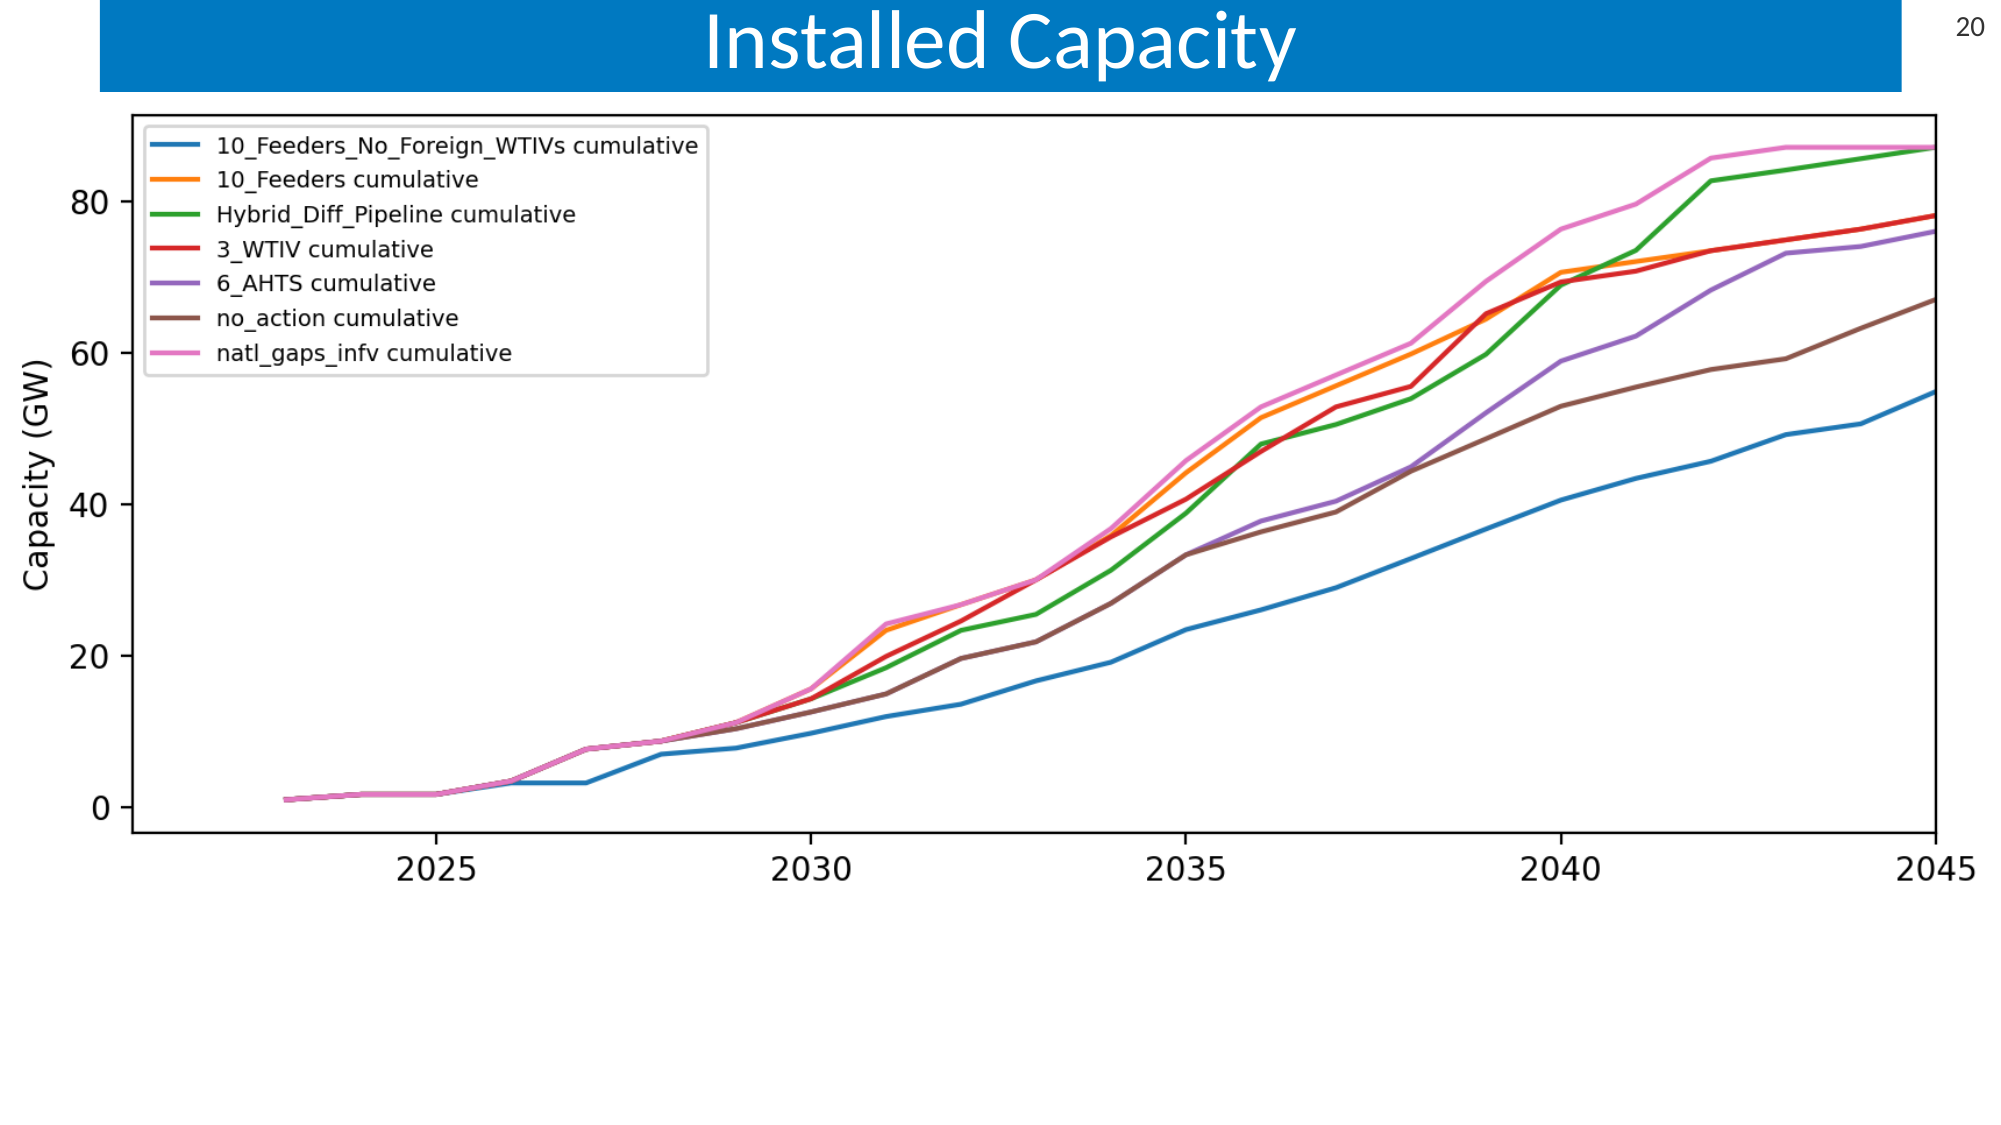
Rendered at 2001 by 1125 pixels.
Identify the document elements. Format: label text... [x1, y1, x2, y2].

picture [0, 92, 2000, 911]
title Installed Capacity [99, 0, 1902, 92]
